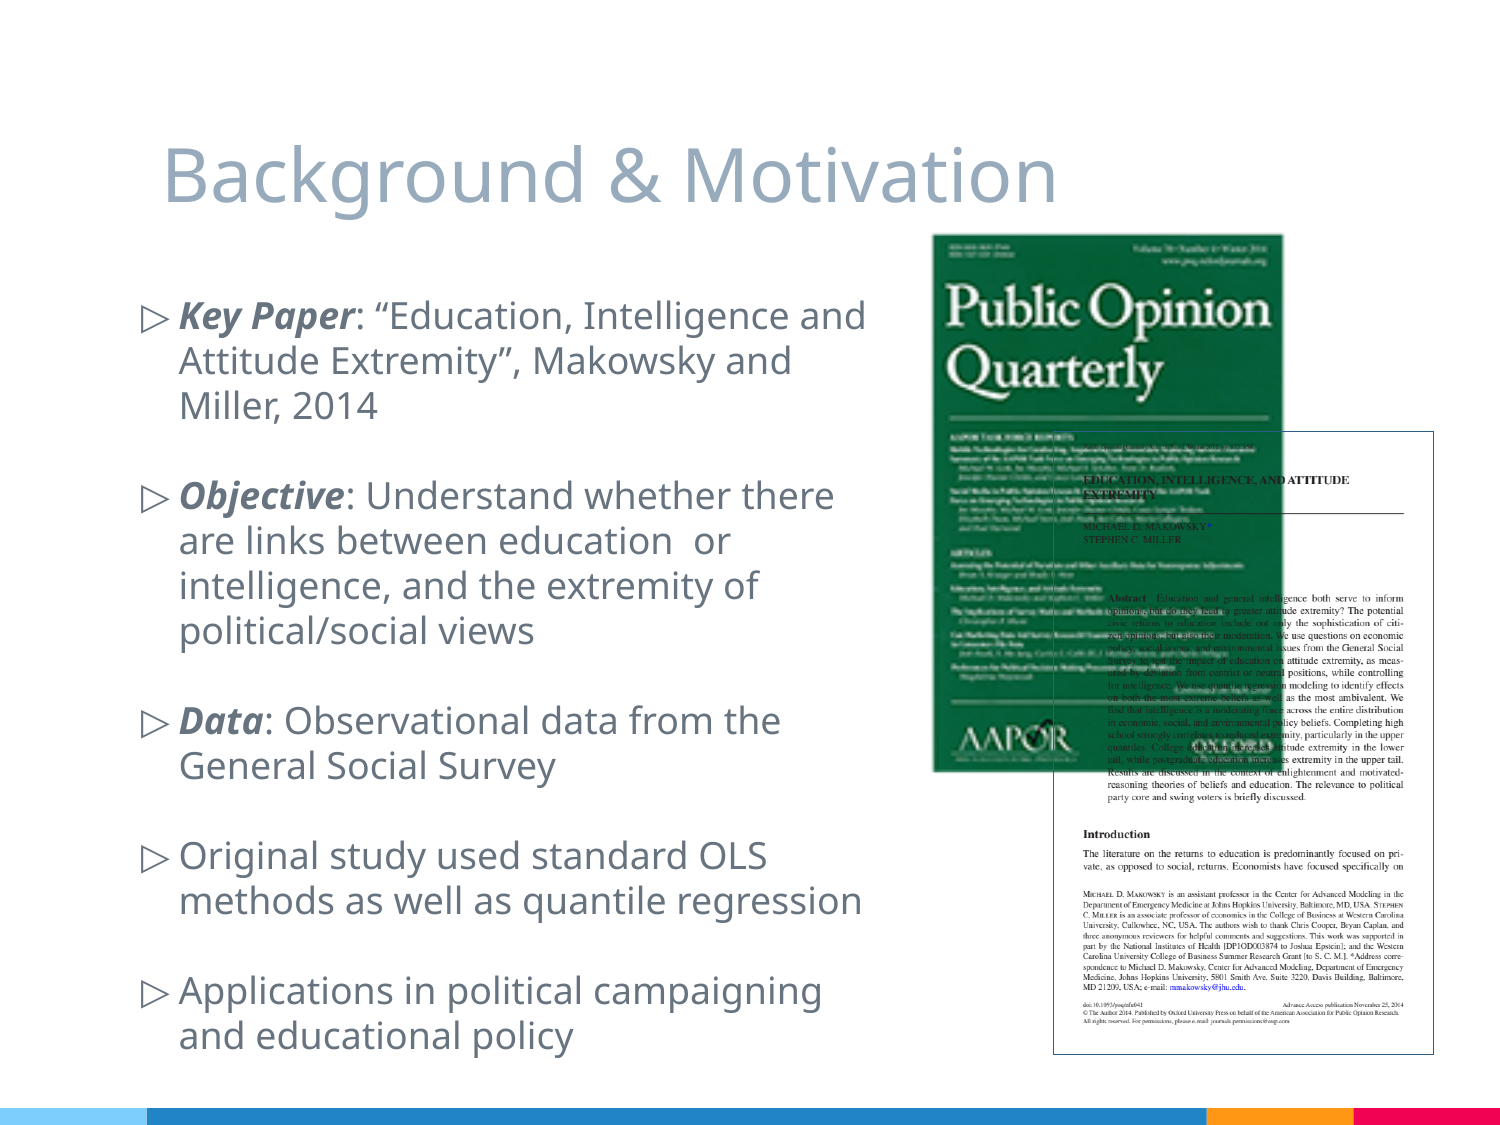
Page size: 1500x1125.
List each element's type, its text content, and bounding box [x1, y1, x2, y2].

list Key Paper: “Education, Intelligence and Attitude Extremity”, Makowsky and Miller, 2014 Objective: Understand whether there are links between education or intelligence, and the extremity of political/social views Data: Observational data from the General Social Survey Original study used standard OLS methods as well as quantile regression Applications in political campaigning and educational policy [88, 277, 900, 1078]
picture [824, 222, 1435, 1055]
title Background & Motivation [146, 45, 1207, 233]
